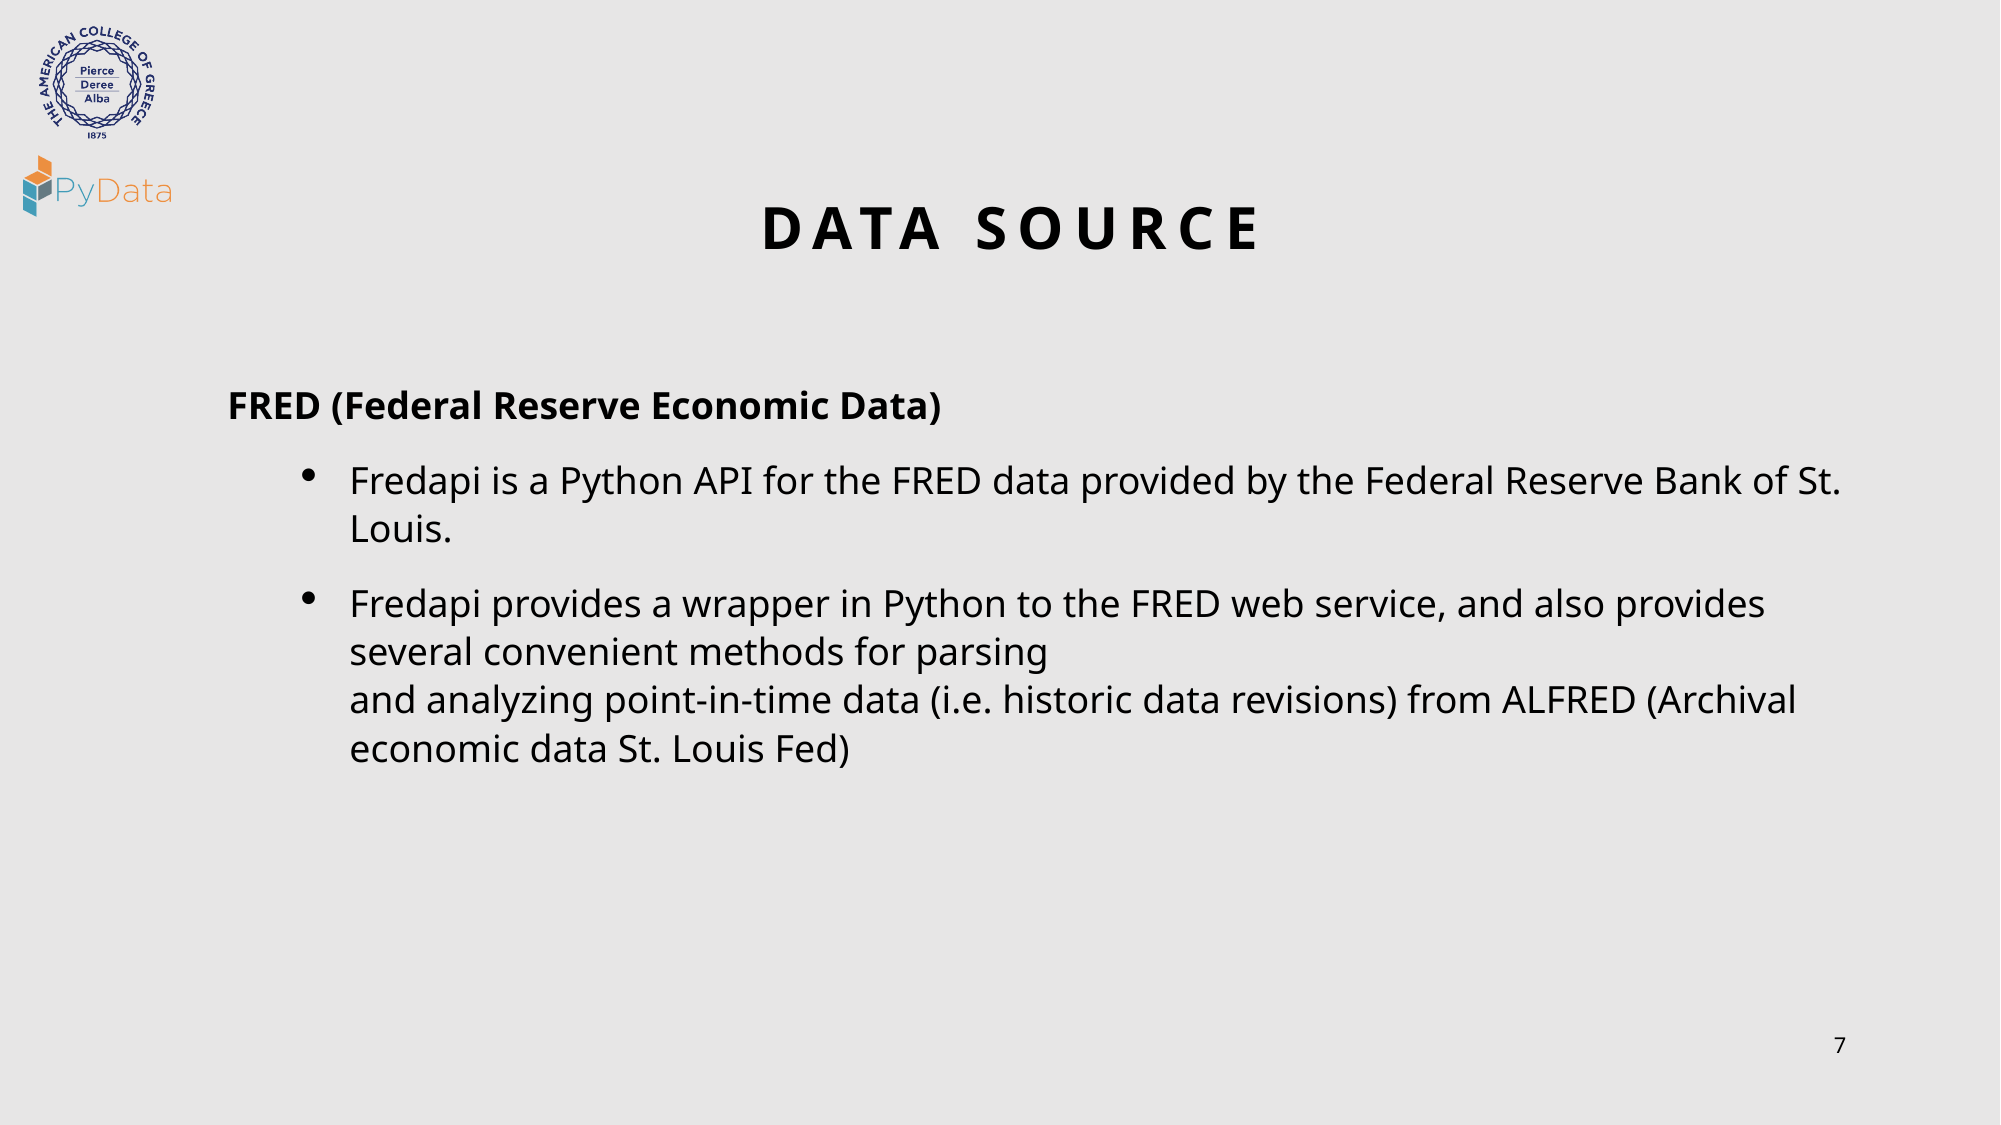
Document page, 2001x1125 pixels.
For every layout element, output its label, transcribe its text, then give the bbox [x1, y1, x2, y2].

title Data SOURCE [221, 112, 1797, 327]
picture [39, 26, 155, 139]
slide_number 7 [1759, 1016, 1862, 1077]
list FRED (Federal Reserve Economic Data) Fredapi is a Python API for the FRED data provided by the Federal Reserve Bank of St. Louis. Fredapi provides a wrapper in Python to the FRED web service, and also provides several convenient methods for parsing and analyzing point-in-time data (i.e. historic data revisions) from ALFRED (Archival economic data St. Louis Fed) [212, 371, 1886, 1061]
picture [23, 155, 171, 217]
